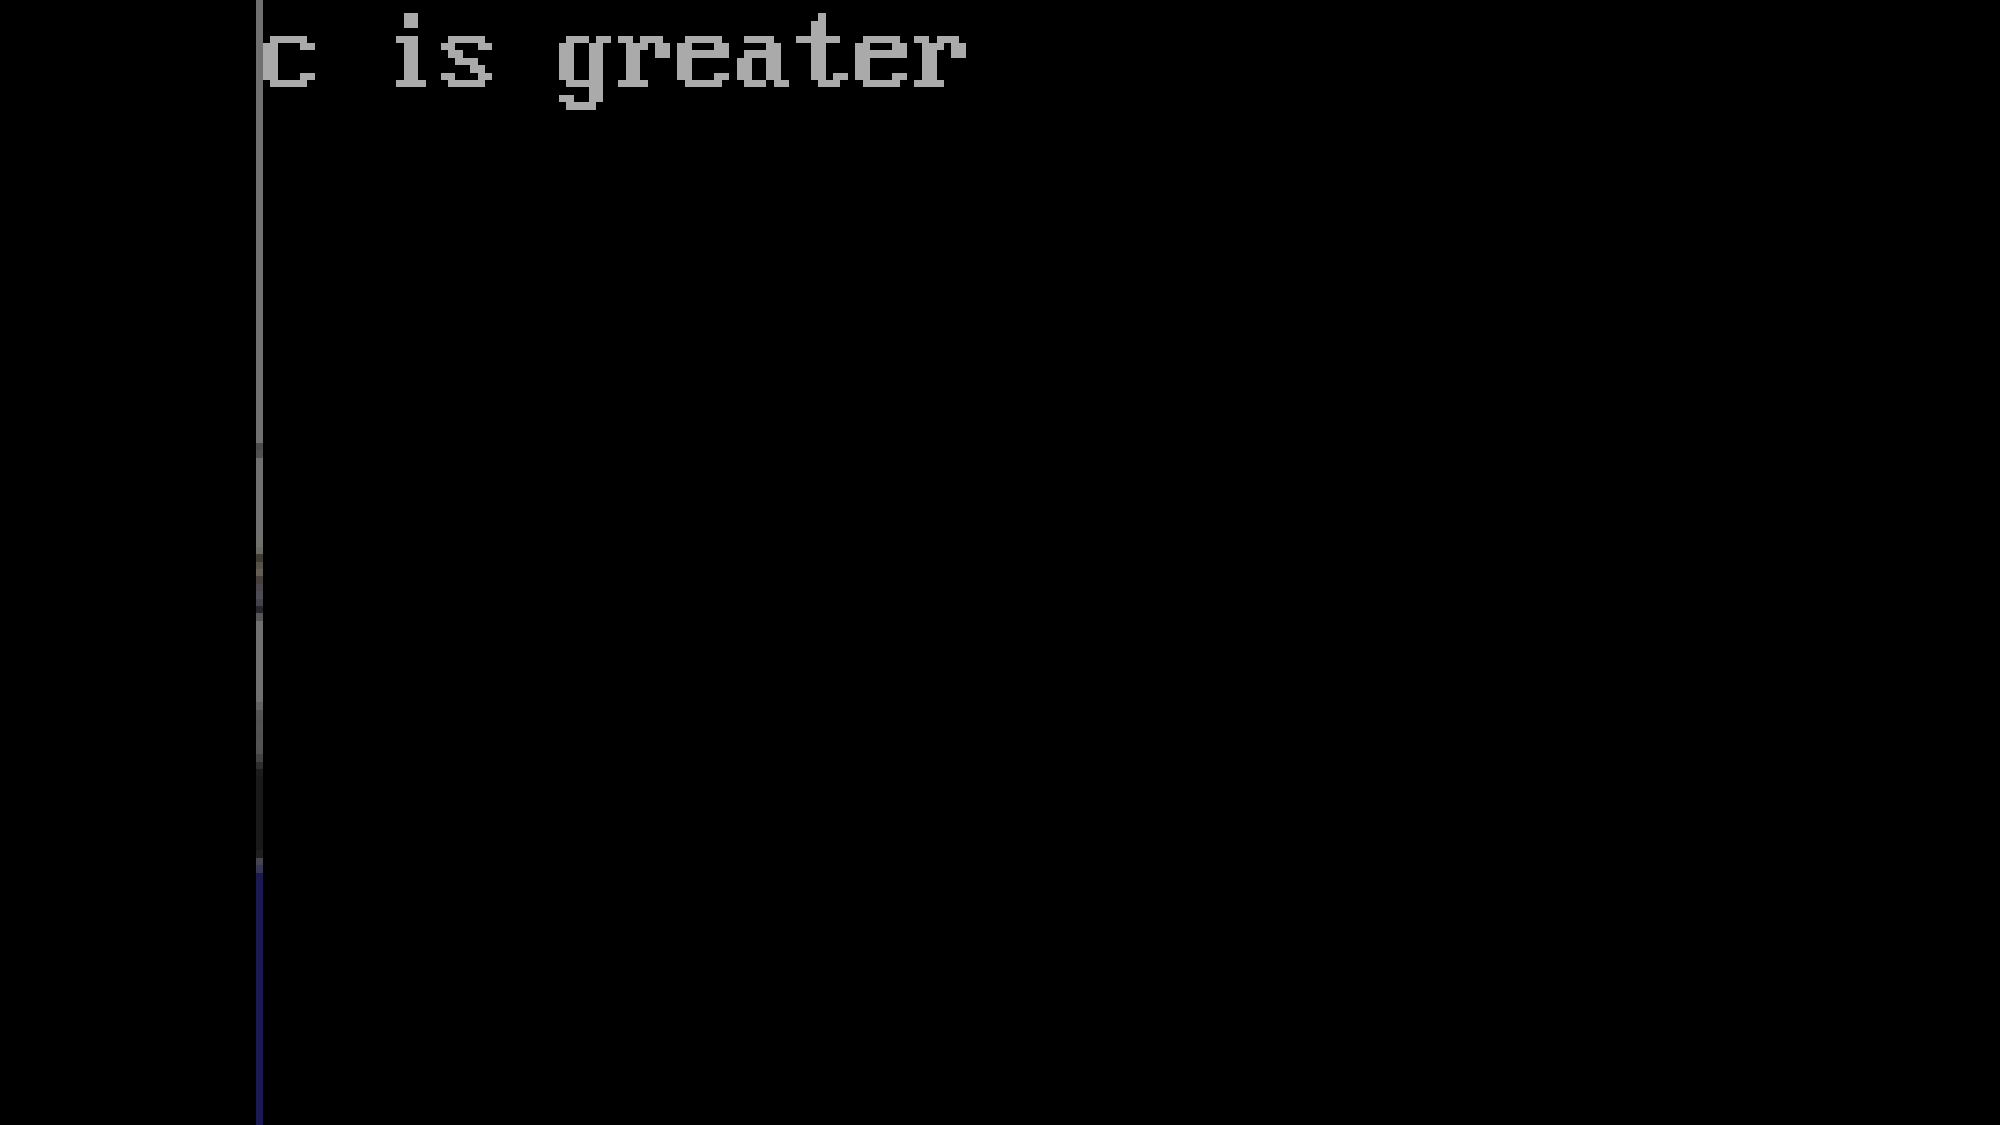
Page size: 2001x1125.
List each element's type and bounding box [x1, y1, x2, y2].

picture [255, 0, 1744, 1125]
